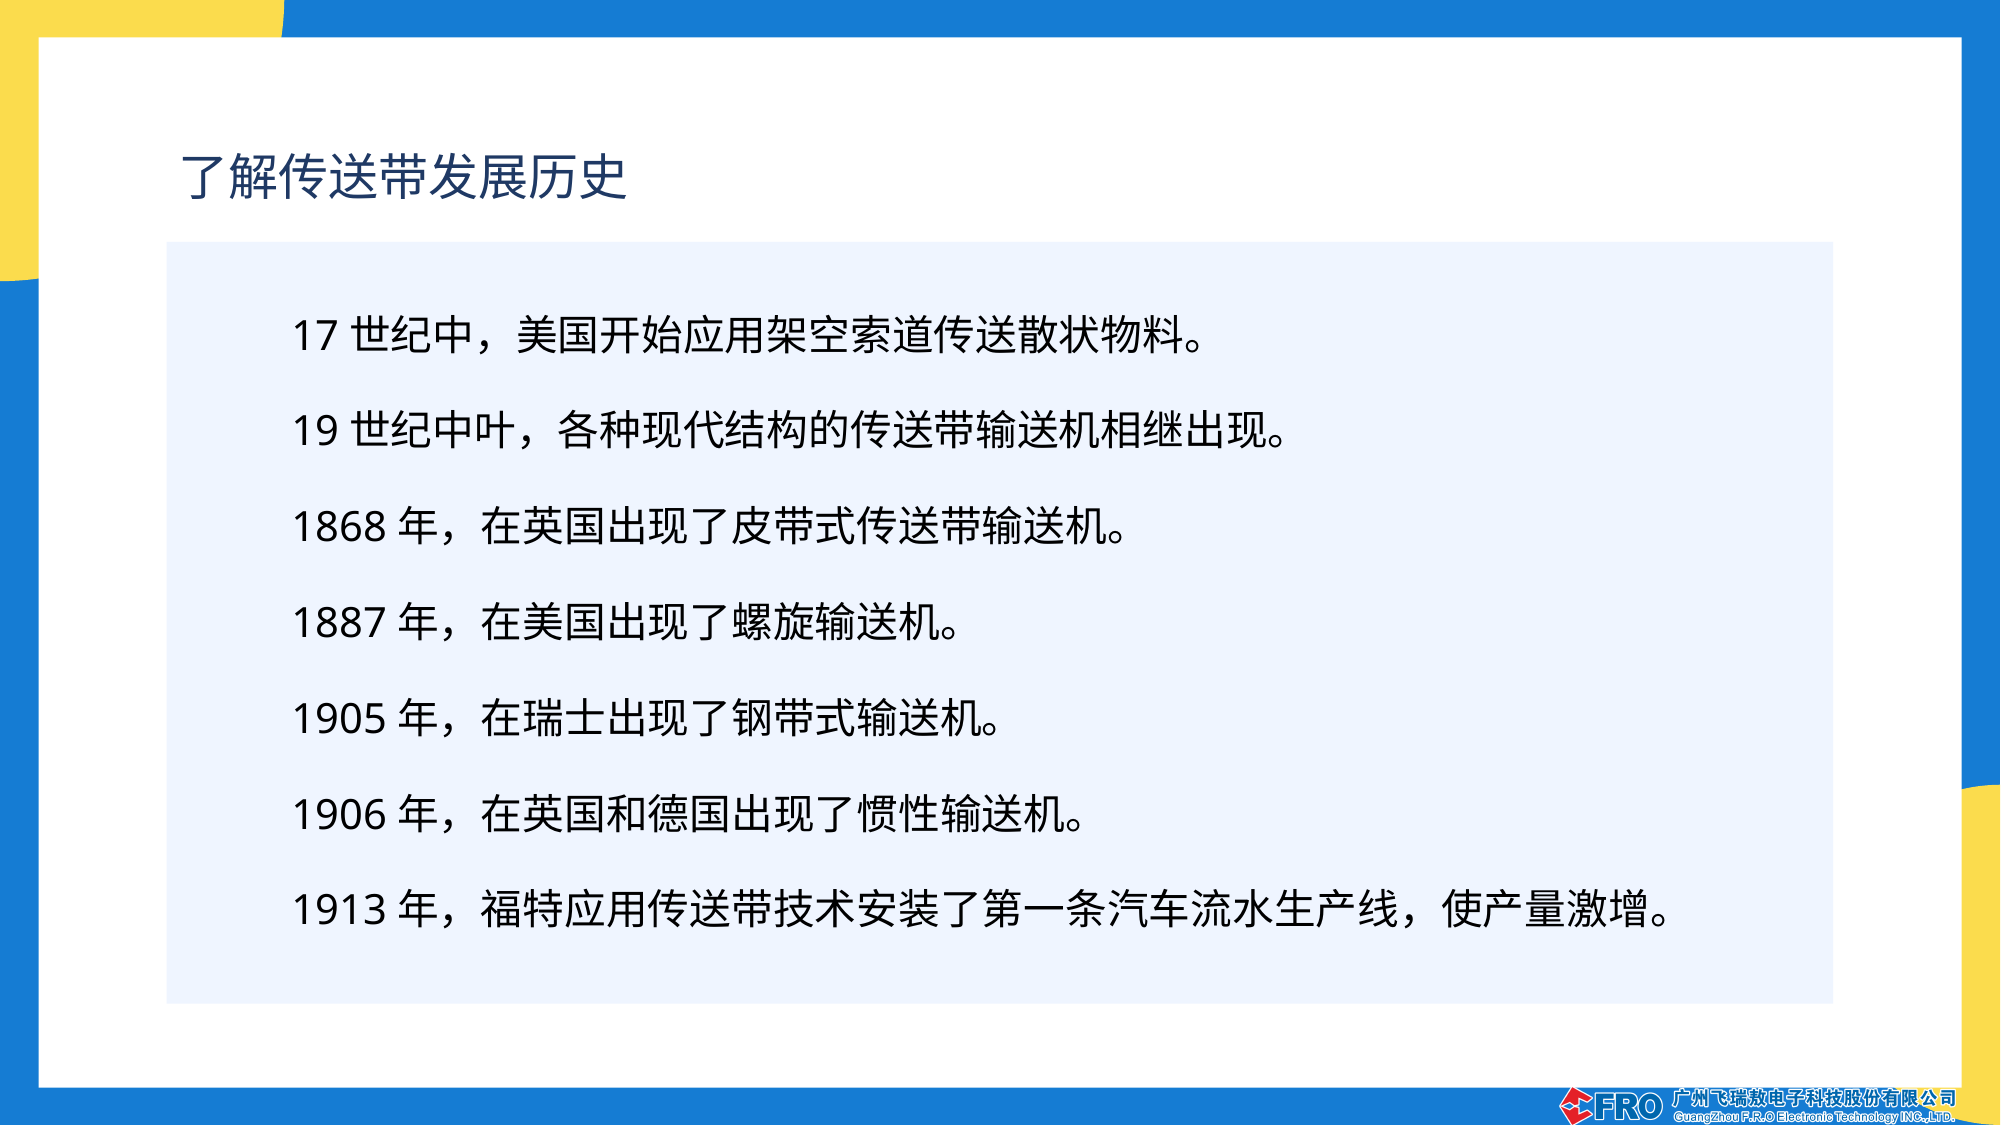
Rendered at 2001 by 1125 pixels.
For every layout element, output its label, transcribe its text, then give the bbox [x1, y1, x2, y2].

picture [1559, 1087, 1956, 1125]
text_box 17世纪中，美国开始应用架空索道传送散状物料。 19世纪中叶，各种现代结构的传送带输送机相继出现。 1868年，在英国出现了皮带式传送带输送机。 1887年，在美国出现了螺旋输送机。 1905年，在瑞士出现了钢带式输送机。 1906年，在英国和德国出现了惯性输送机。 1913年，福特应用传送带技术安装了第一条汽车流水生产线，使产量激增。 [166, 241, 1834, 1005]
text_box 了解传送带发展历史 [163, 137, 1144, 213]
